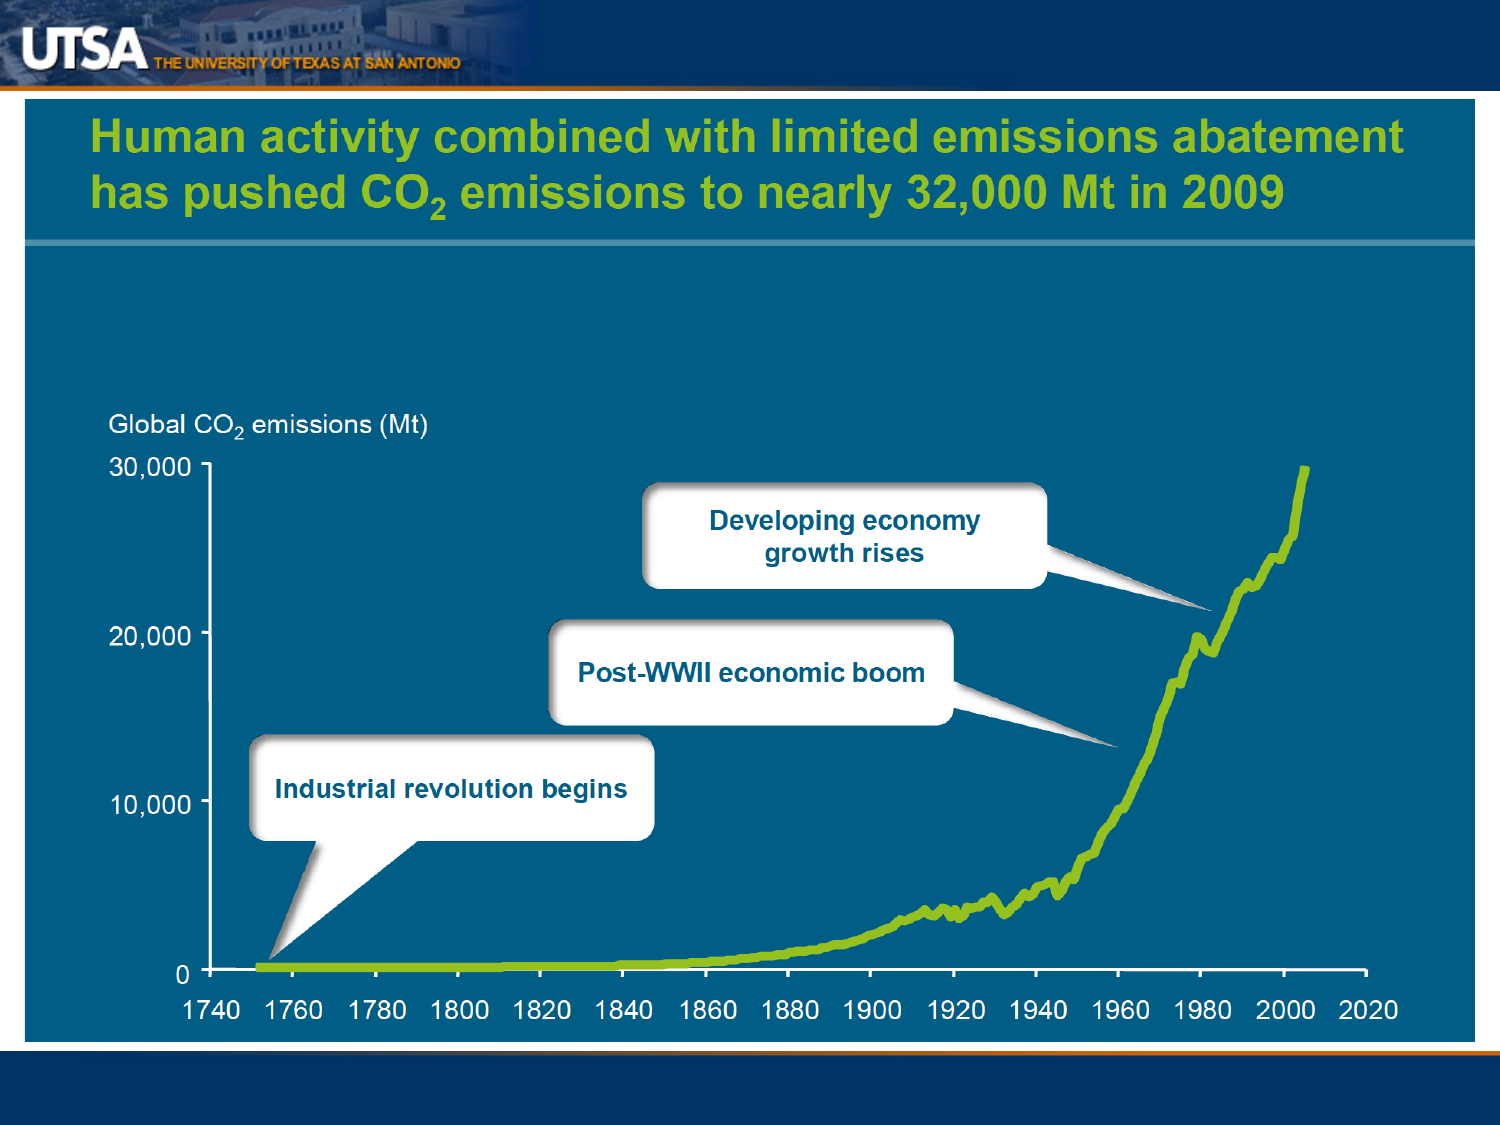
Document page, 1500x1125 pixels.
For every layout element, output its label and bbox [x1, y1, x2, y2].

picture [976, 1001, 984, 1018]
picture [111, 627, 122, 638]
picture [1295, 1009, 1300, 1018]
picture [168, 420, 178, 432]
picture [196, 416, 200, 429]
picture [403, 415, 408, 432]
picture [262, 128, 282, 152]
picture [810, 1001, 818, 1018]
picture [321, 175, 344, 208]
picture [715, 121, 728, 152]
picture [1269, 128, 1291, 152]
picture [799, 128, 834, 151]
picture [489, 128, 524, 151]
picture [709, 1008, 714, 1018]
picture [760, 184, 782, 207]
picture [231, 1001, 239, 1018]
picture [1174, 128, 1194, 152]
picture [1079, 128, 1103, 152]
picture [777, 1008, 781, 1018]
picture [1039, 1001, 1052, 1018]
picture [625, 1001, 638, 1018]
picture [396, 129, 418, 161]
picture [461, 128, 485, 152]
picture [599, 1002, 603, 1018]
picture [1058, 1001, 1066, 1018]
picture [163, 796, 167, 812]
picture [881, 1009, 886, 1018]
picture [1132, 185, 1138, 207]
picture [114, 796, 118, 813]
picture [840, 184, 854, 207]
picture [125, 627, 137, 645]
picture [705, 129, 710, 151]
picture [1385, 1001, 1397, 1018]
picture [186, 796, 190, 813]
picture [1355, 1002, 1359, 1018]
picture [1210, 175, 1231, 208]
picture [148, 459, 152, 475]
picture [1252, 121, 1266, 152]
picture [119, 424, 127, 432]
picture [868, 185, 890, 217]
picture [1137, 1003, 1149, 1018]
picture [851, 120, 864, 152]
picture [866, 1003, 870, 1018]
picture [310, 1002, 322, 1018]
picture [573, 128, 594, 151]
picture [640, 1003, 652, 1018]
picture [718, 184, 742, 208]
picture [1096, 1002, 1100, 1018]
picture [889, 1002, 893, 1018]
picture [532, 1001, 539, 1010]
picture [1288, 1002, 1292, 1018]
picture [362, 175, 390, 207]
picture [878, 1001, 885, 1008]
picture [152, 415, 164, 432]
picture [934, 128, 955, 152]
picture [1136, 128, 1157, 152]
picture [468, 1009, 473, 1018]
picture [281, 1001, 292, 1005]
picture [558, 1002, 570, 1018]
picture [1235, 175, 1256, 208]
picture [132, 796, 137, 805]
picture [489, 184, 524, 207]
picture [214, 185, 236, 208]
picture [1028, 1001, 1037, 1018]
picture [894, 119, 916, 152]
picture [1110, 1001, 1119, 1018]
picture [908, 175, 929, 208]
picture [626, 119, 648, 152]
picture [1219, 1002, 1231, 1018]
picture [226, 416, 232, 432]
picture [643, 483, 1197, 607]
picture [297, 420, 306, 426]
picture [1389, 121, 1403, 152]
picture [163, 459, 167, 475]
picture [549, 620, 1103, 743]
picture [155, 128, 190, 151]
picture [1336, 128, 1358, 152]
picture [125, 459, 129, 475]
picture [1364, 128, 1385, 151]
picture [1296, 128, 1331, 151]
picture [531, 185, 537, 207]
picture [146, 184, 167, 208]
picture [806, 1003, 811, 1018]
picture [170, 466, 175, 475]
picture [568, 184, 589, 208]
picture [369, 129, 375, 151]
picture [841, 129, 847, 151]
picture [934, 175, 955, 207]
picture [847, 1002, 851, 1018]
picture [1040, 128, 1061, 152]
picture [858, 175, 864, 207]
picture [896, 1009, 901, 1018]
picture [250, 735, 654, 958]
picture [765, 1002, 769, 1018]
picture [733, 119, 754, 151]
picture [1228, 128, 1249, 152]
picture [394, 1003, 398, 1018]
picture [663, 184, 684, 208]
picture [1201, 119, 1224, 152]
picture [288, 128, 309, 152]
picture [186, 1002, 190, 1018]
picture [773, 119, 779, 151]
picture [212, 1001, 225, 1018]
picture [365, 1001, 376, 1008]
picture [961, 128, 996, 151]
picture [1280, 1009, 1285, 1018]
picture [874, 1002, 878, 1018]
picture [787, 184, 808, 208]
picture [973, 175, 994, 208]
picture [269, 175, 290, 207]
picture [446, 1001, 456, 1018]
picture [397, 423, 403, 432]
picture [396, 175, 428, 208]
picture [961, 203, 966, 215]
picture [295, 184, 317, 208]
picture [93, 175, 115, 207]
picture [931, 1001, 936, 1018]
picture [379, 121, 393, 152]
picture [780, 1001, 787, 1010]
picture [1055, 1003, 1059, 1018]
picture [1261, 1001, 1269, 1008]
picture [813, 184, 833, 208]
picture [24, 240, 1476, 245]
picture [531, 119, 554, 152]
picture [595, 185, 601, 207]
picture [1109, 128, 1130, 151]
picture [202, 463, 1368, 976]
picture [1064, 175, 1096, 207]
picture [791, 1005, 795, 1018]
picture [136, 420, 148, 432]
picture [311, 420, 320, 426]
picture [165, 627, 175, 645]
picture [683, 1002, 687, 1018]
picture [222, 128, 243, 151]
picture [295, 1008, 299, 1018]
picture [728, 1001, 736, 1018]
picture [391, 415, 397, 432]
picture [1144, 184, 1165, 207]
picture [312, 120, 325, 152]
picture [1303, 1003, 1307, 1018]
picture [413, 416, 418, 432]
picture [352, 1001, 357, 1018]
picture [195, 128, 216, 152]
picture [110, 640, 122, 645]
picture [170, 796, 175, 805]
picture [330, 420, 341, 429]
picture [155, 796, 160, 805]
picture [331, 129, 337, 151]
picture [198, 1001, 209, 1008]
picture [607, 184, 631, 208]
picture [973, 1003, 977, 1018]
picture [461, 1002, 465, 1018]
picture [1002, 129, 1008, 151]
picture [517, 1002, 521, 1018]
picture [215, 415, 226, 432]
picture [999, 175, 1020, 208]
picture [1261, 175, 1283, 208]
picture [178, 459, 183, 475]
picture [93, 119, 119, 151]
picture [155, 466, 160, 475]
picture [1025, 175, 1046, 208]
picture [132, 466, 137, 475]
picture [461, 184, 483, 208]
picture [614, 1001, 621, 1010]
picture [186, 458, 190, 475]
picture [148, 796, 152, 812]
picture [345, 420, 357, 432]
picture [361, 420, 371, 432]
picture [268, 420, 272, 432]
picture [117, 459, 122, 475]
picture [867, 128, 889, 152]
picture [1306, 1001, 1314, 1018]
picture [227, 1003, 232, 1018]
picture [0, 1051, 1500, 1125]
picture [435, 128, 456, 152]
picture [241, 184, 262, 208]
picture [253, 420, 265, 432]
picture [636, 184, 658, 207]
picture [110, 416, 117, 432]
picture [1178, 1002, 1182, 1018]
picture [127, 129, 148, 152]
picture [560, 129, 566, 151]
picture [1359, 1001, 1367, 1018]
picture [1014, 128, 1035, 152]
picture [694, 1001, 704, 1018]
picture [269, 1002, 273, 1018]
picture [1068, 129, 1073, 151]
picture [273, 420, 285, 432]
picture [701, 176, 714, 208]
picture [786, 129, 792, 151]
picture [120, 184, 141, 208]
picture [0, 0, 1500, 91]
picture [1122, 1008, 1126, 1018]
picture [342, 129, 364, 151]
picture [1184, 175, 1205, 207]
picture [666, 129, 700, 151]
picture [178, 796, 183, 812]
picture [434, 1001, 439, 1018]
picture [397, 1001, 405, 1018]
picture [1273, 1002, 1277, 1018]
picture [125, 796, 129, 812]
picture [599, 128, 621, 152]
picture [476, 1001, 488, 1018]
picture [148, 627, 160, 645]
picture [186, 184, 209, 216]
picture [724, 1003, 729, 1018]
picture [1277, 1001, 1284, 1008]
picture [1204, 1001, 1214, 1018]
picture [542, 184, 563, 208]
picture [1013, 1001, 1018, 1018]
picture [1197, 1003, 1201, 1018]
picture [1100, 177, 1114, 208]
picture [431, 198, 445, 219]
